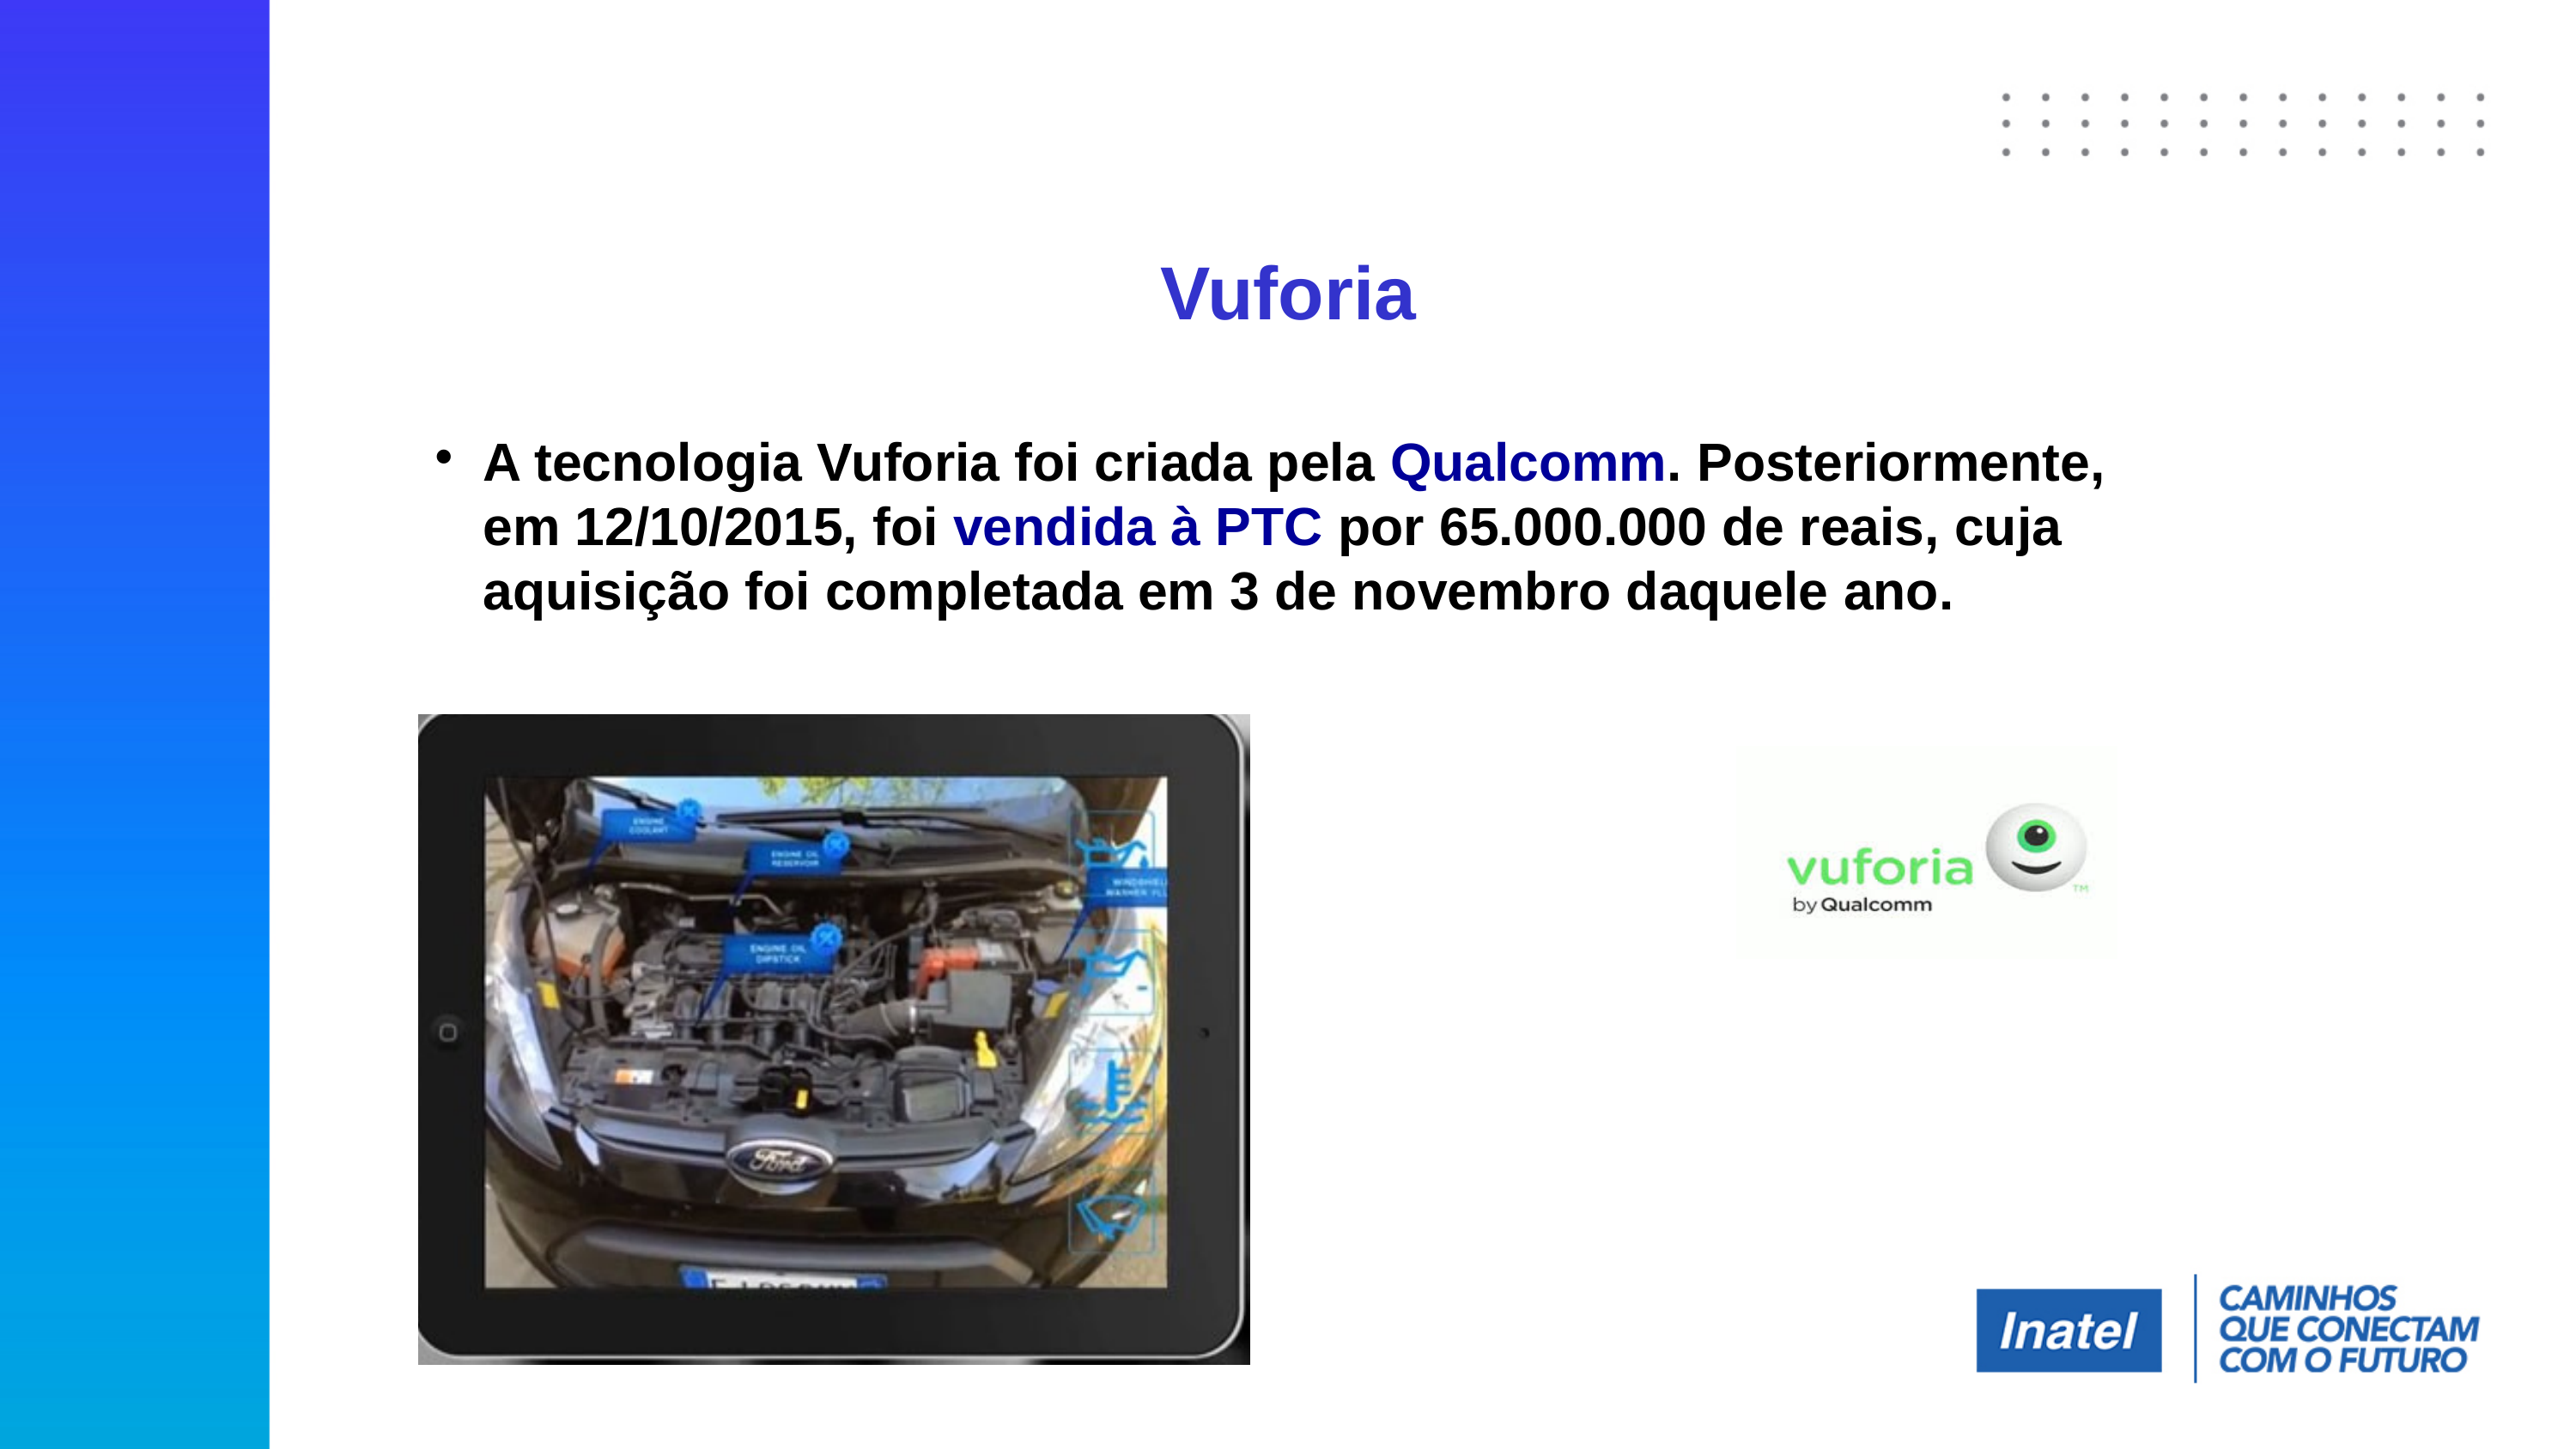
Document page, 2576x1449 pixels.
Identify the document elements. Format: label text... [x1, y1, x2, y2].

text_box [386, 313, 2255, 431]
text_box Vuforia [466, 225, 2110, 313]
text_box A tecnologia Vuforia foi criada pela Qualcomm. Posteriormente, em 12/10/2015, foi vendida à PTC por 65.000.000 de reais, cuja aquisição foi completada em 3 de novembro daquele ano. [416, 349, 2196, 700]
picture [0, 0, 2576, 1449]
